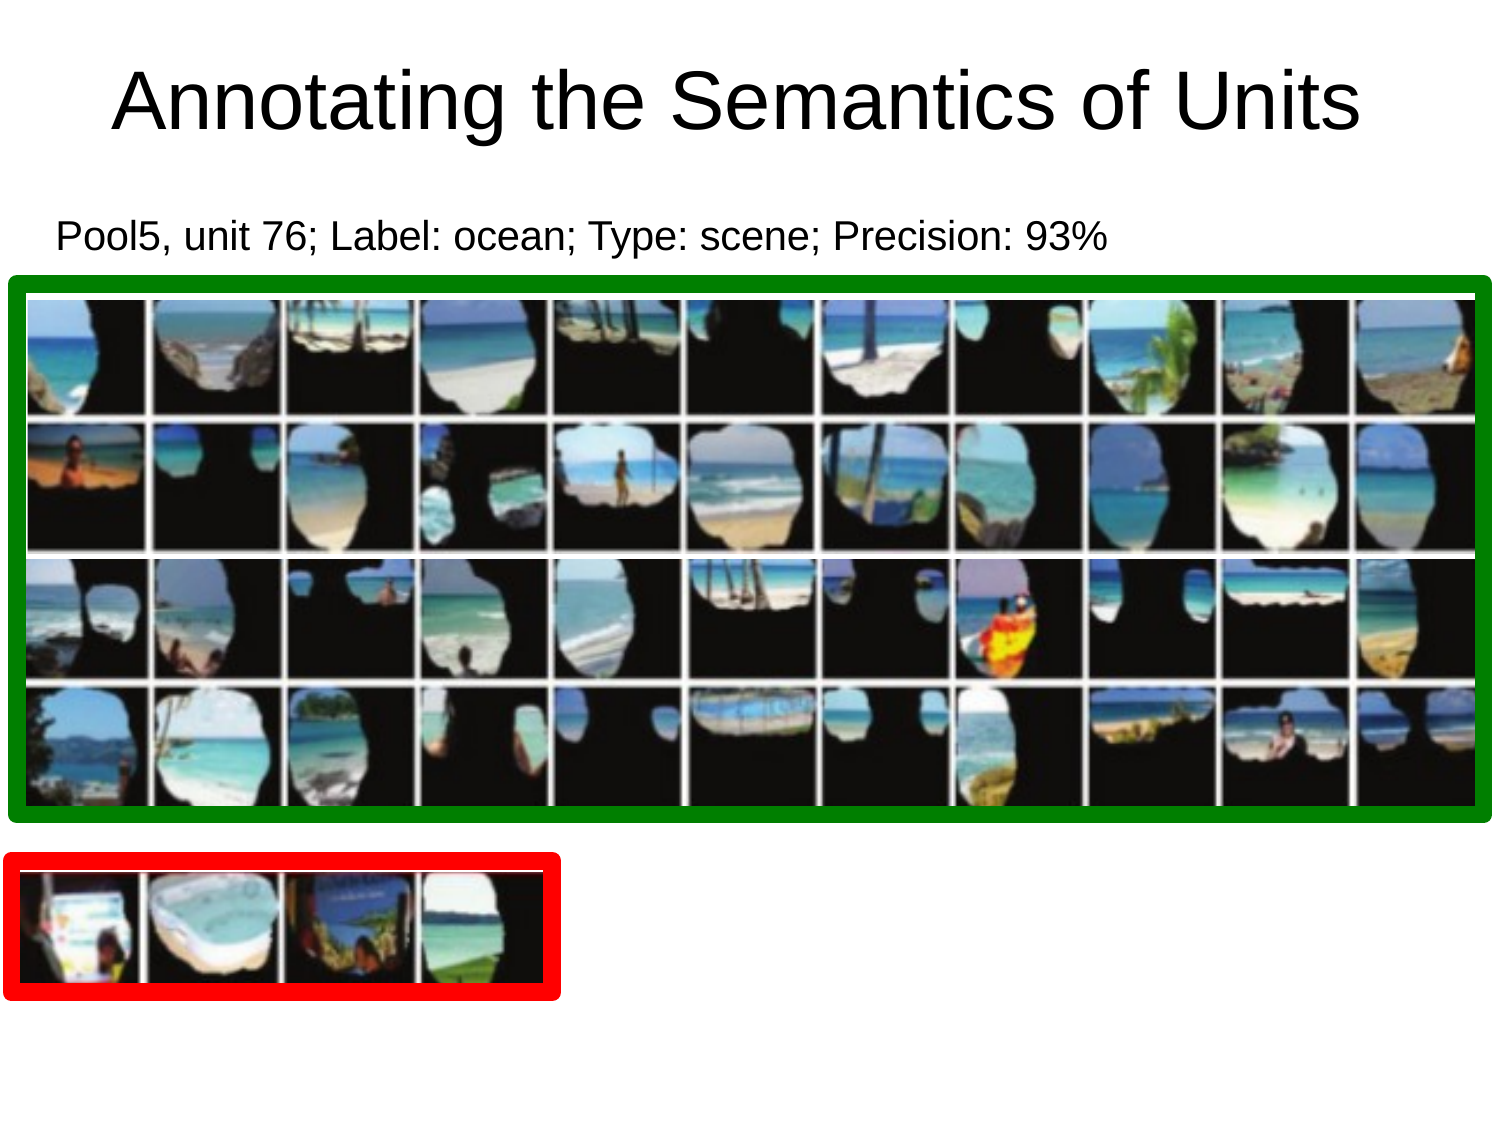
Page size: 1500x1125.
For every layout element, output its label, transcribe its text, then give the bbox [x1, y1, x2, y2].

text_box [11, 860, 553, 993]
text_box Pool5, unit 76; Label: ocean; Type: scene; Precision: 93% [53, 206, 1123, 259]
text_box [16, 284, 1484, 815]
title Annotating the Semantics of Units [109, 1, 1365, 191]
